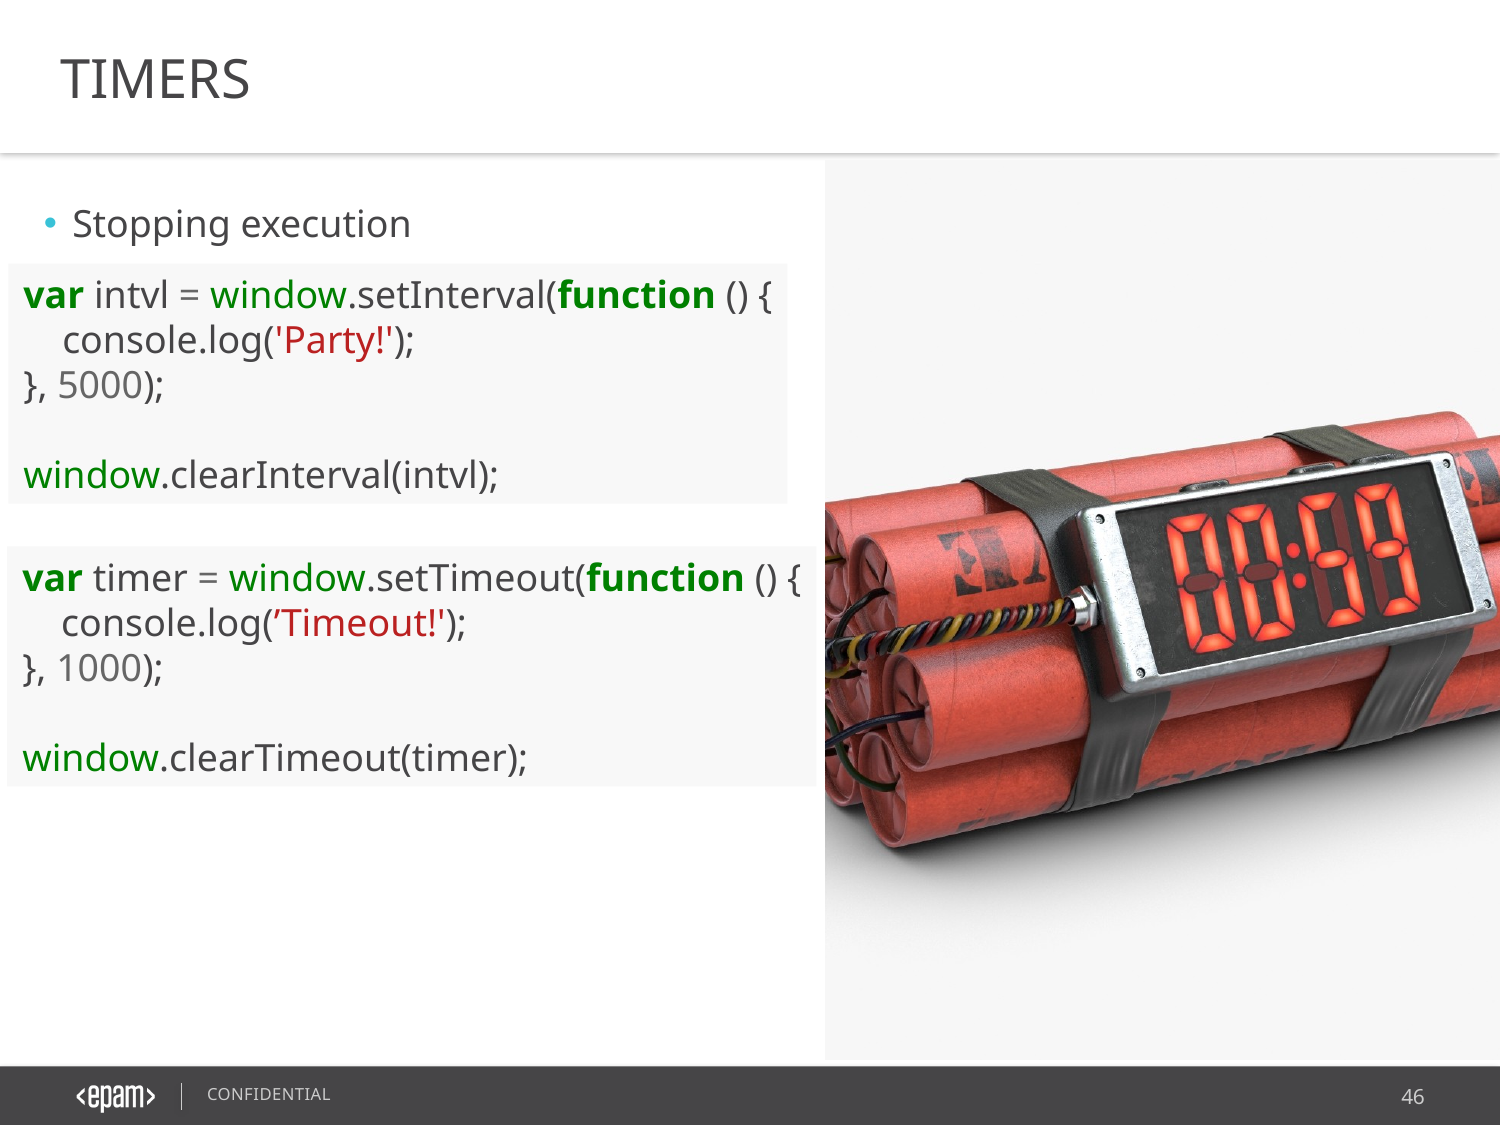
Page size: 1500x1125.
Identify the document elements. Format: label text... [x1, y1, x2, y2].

list Stopping execution [28, 183, 763, 263]
picture [76, 1085, 155, 1113]
picture [824, 160, 1500, 1061]
text_box var timer = window.setTimeout(function () { console.log(’Timeout!'); }, 1000); window.clearTimeout(timer); [7, 546, 816, 787]
text_box var intvl = window.setInterval(function () { console.log('Party!'); }, 5000); window.clearInterval(intvl); [8, 263, 787, 504]
list TIMERS [0, 0, 1500, 153]
